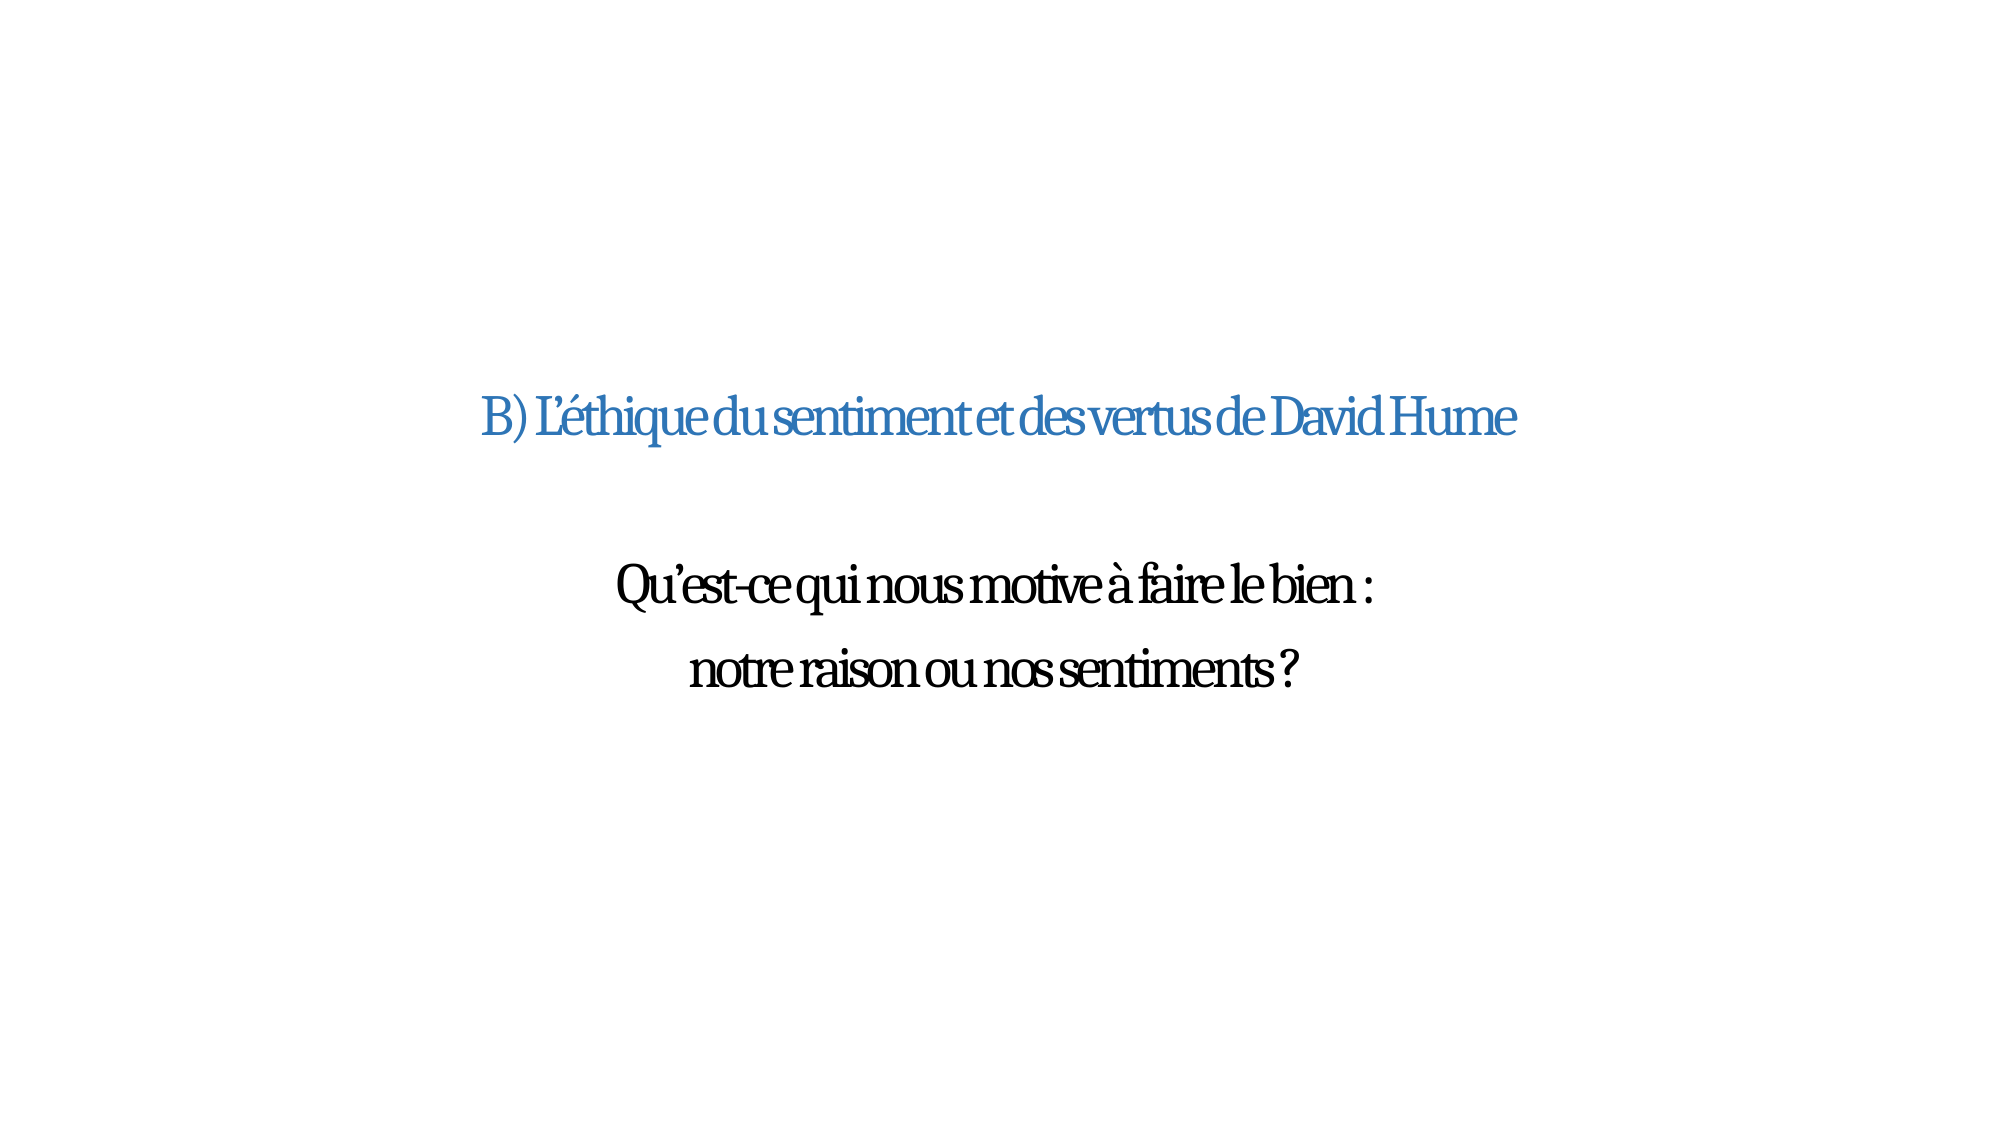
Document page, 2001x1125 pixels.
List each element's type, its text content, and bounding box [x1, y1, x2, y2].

list B) L’éthique du sentiment et des vertus de David Hume Qu’est-ce qui nous motive à faire le bien : notre raison ou nos sentiments ? [137, 119, 1863, 1014]
